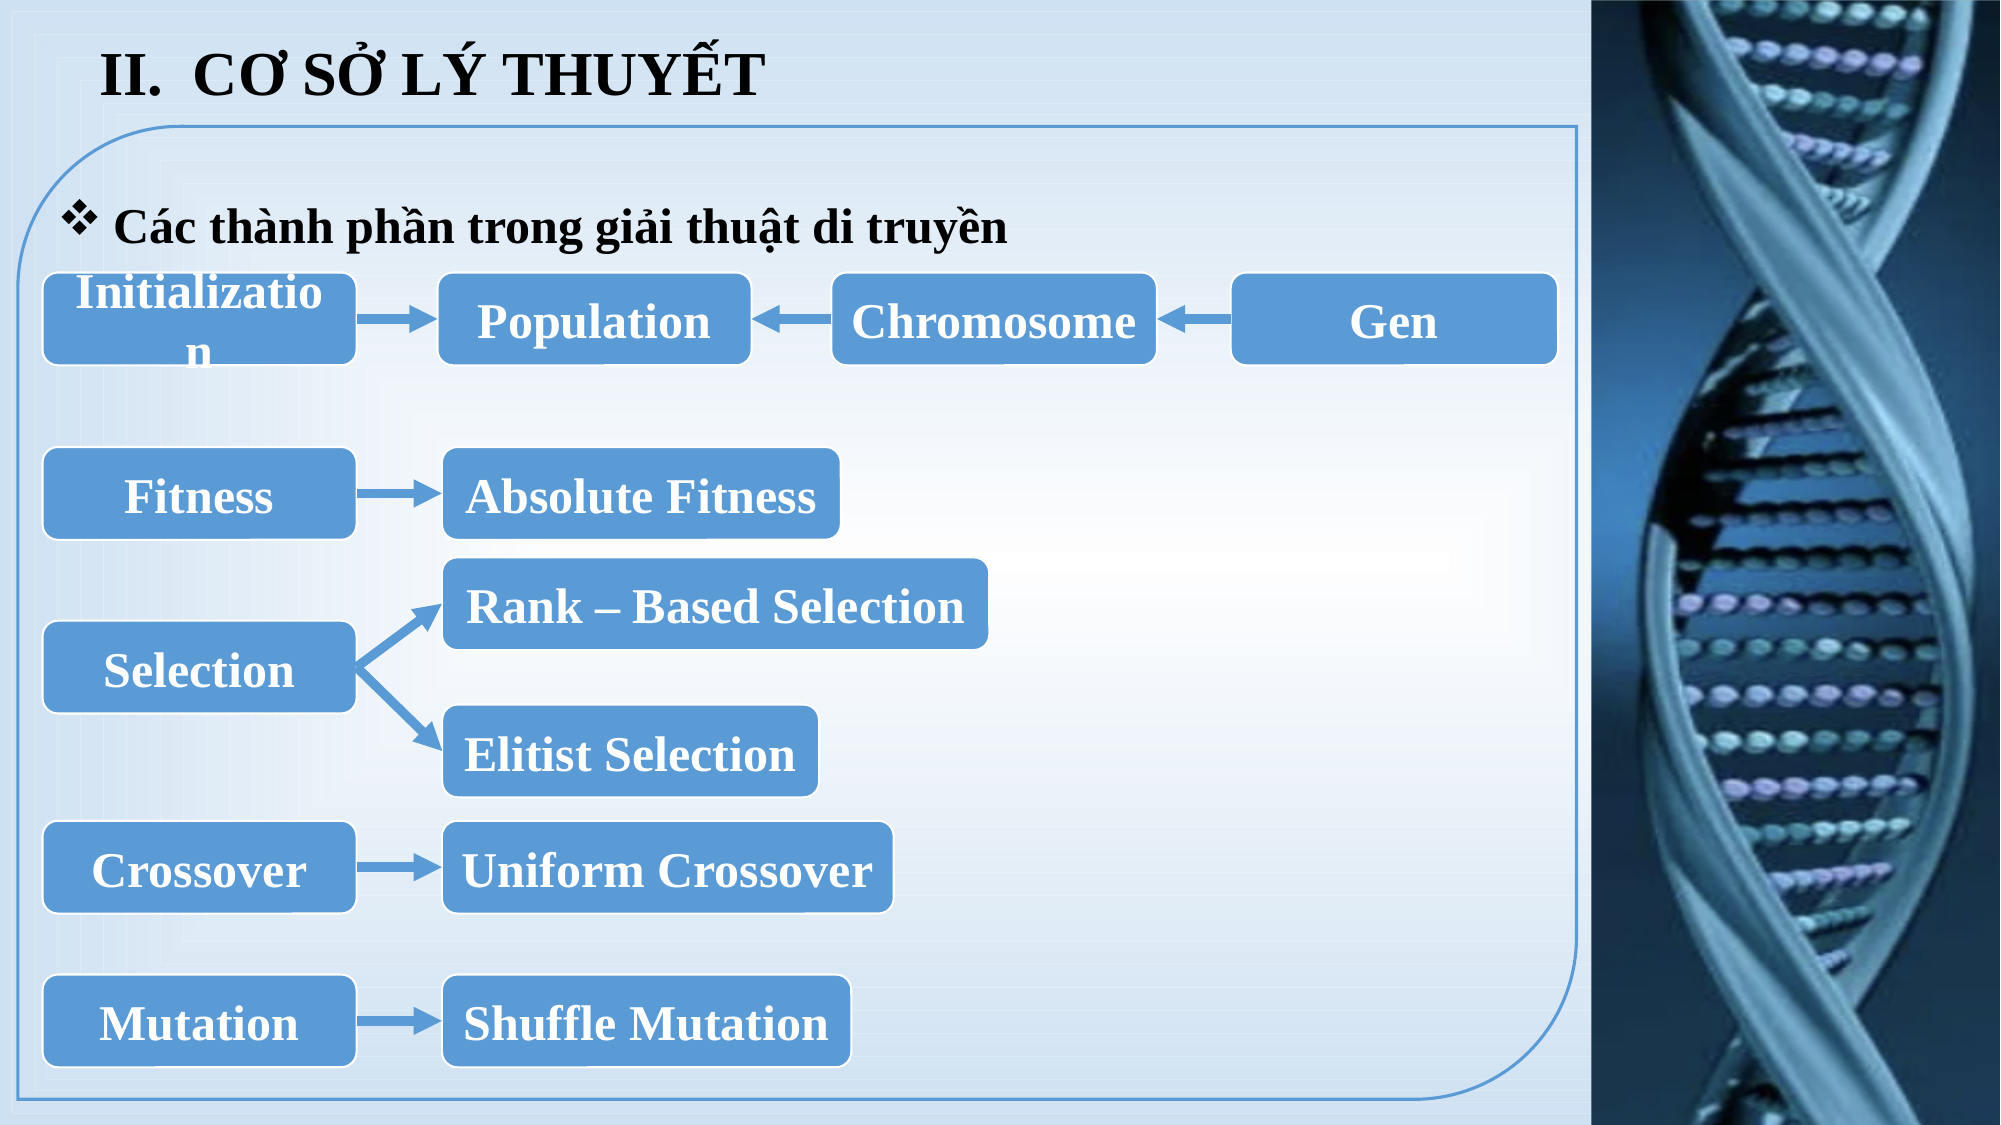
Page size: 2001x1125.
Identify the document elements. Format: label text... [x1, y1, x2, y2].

text_box . [16, 124, 1579, 1101]
text_box Selection [41, 619, 356, 715]
text_box Shuffle Mutation [440, 973, 853, 1069]
text_box Fitness [41, 445, 358, 541]
text_box Mutation [41, 973, 358, 1069]
text_box Rank – Based Selection [440, 556, 991, 652]
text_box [356, 603, 442, 667]
text_box CƠ SỞ LÝ THUYẾT [84, 25, 834, 116]
text_box Các thành phần trong giải thuật di truyền [42, 156, 1035, 244]
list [1591, 0, 2000, 1125]
text_box Absolute Fitness [440, 445, 842, 541]
text_box Elitist Selection [441, 703, 821, 799]
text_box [356, 667, 443, 752]
text_box Initialization [41, 271, 358, 367]
text_box Chromosome [830, 271, 1159, 367]
text_box Crossover [41, 819, 358, 915]
text_box Gen [1229, 271, 1560, 367]
text_box Population [436, 271, 753, 367]
text_box Uniform Crossover [440, 819, 895, 915]
